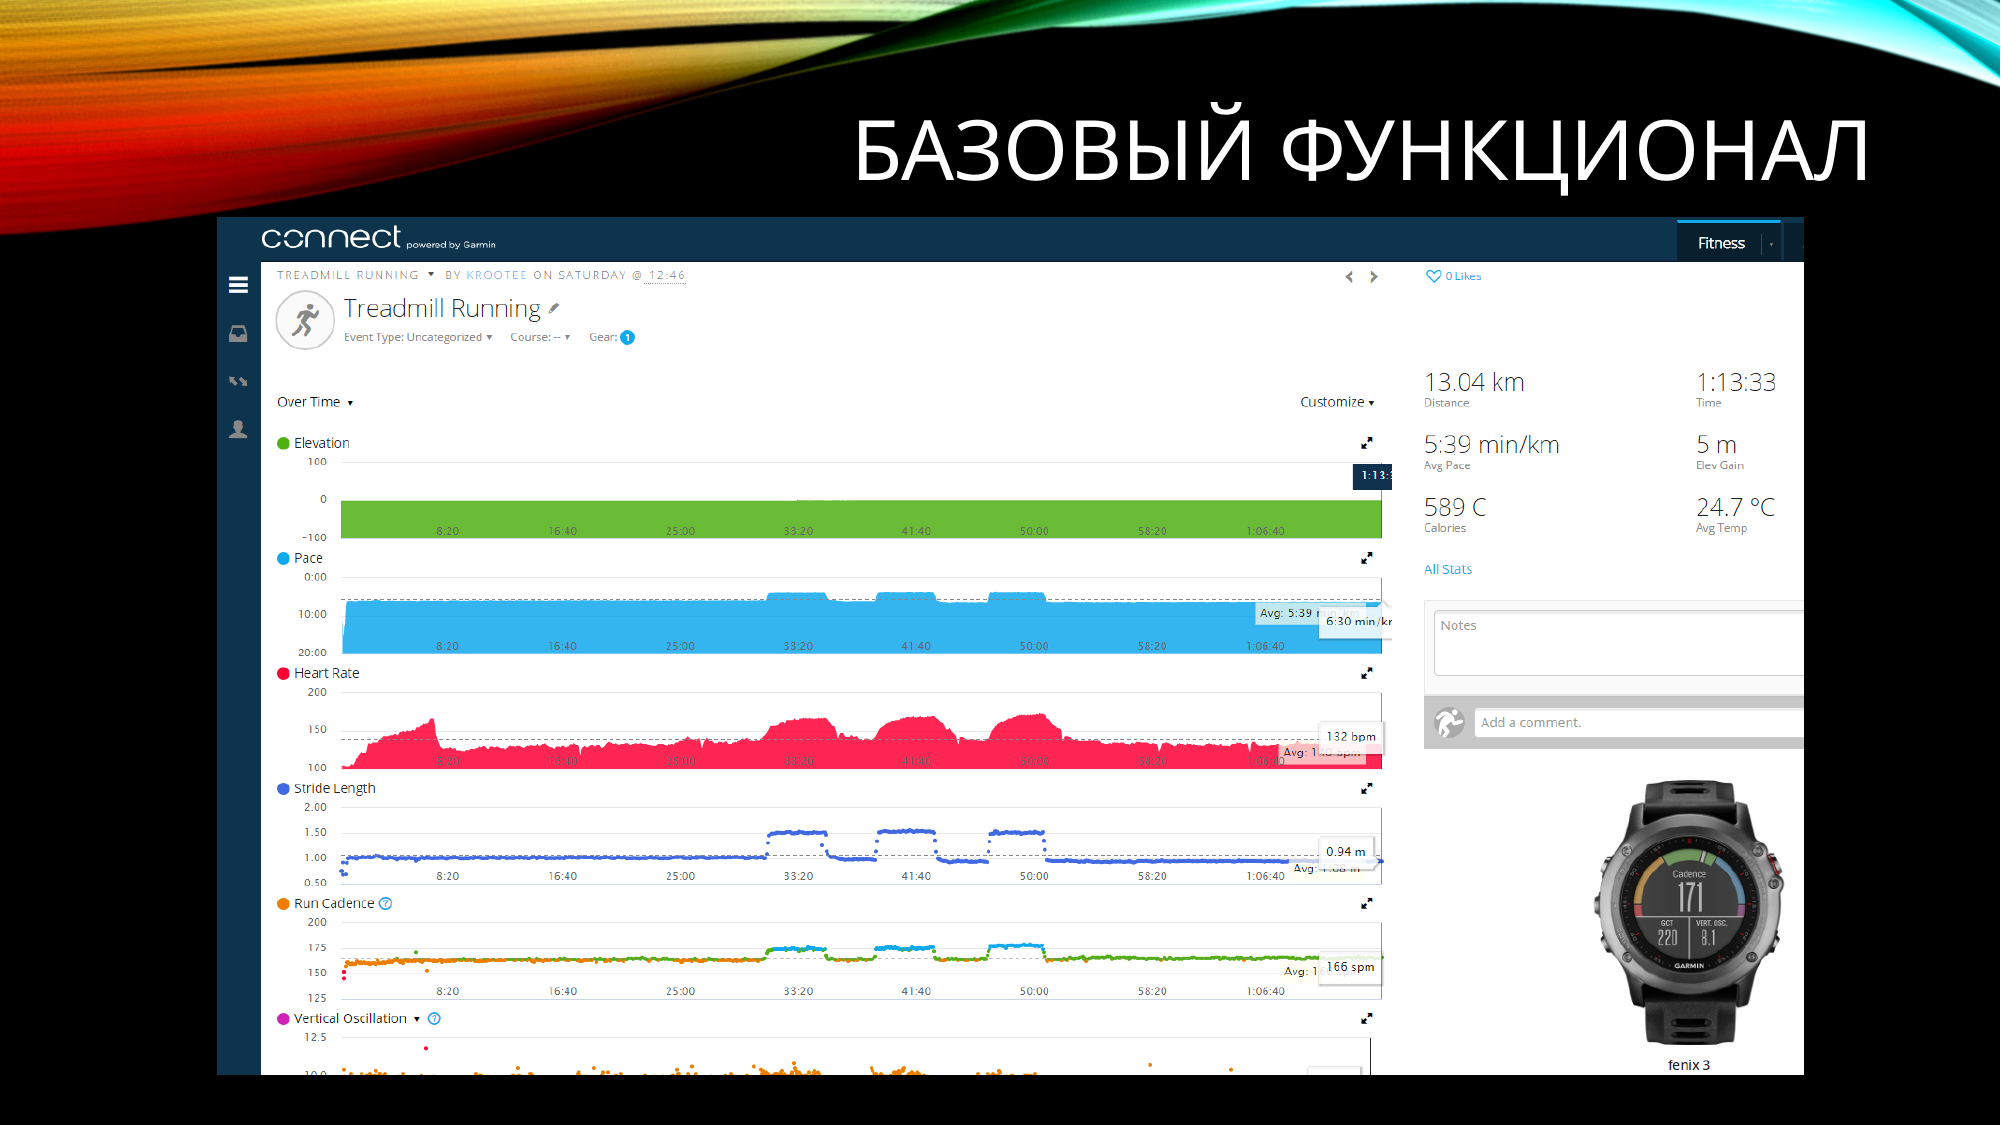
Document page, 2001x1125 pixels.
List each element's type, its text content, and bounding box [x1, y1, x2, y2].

title Базовый Функционал [476, 47, 1890, 260]
picture [0, 0, 2000, 1075]
